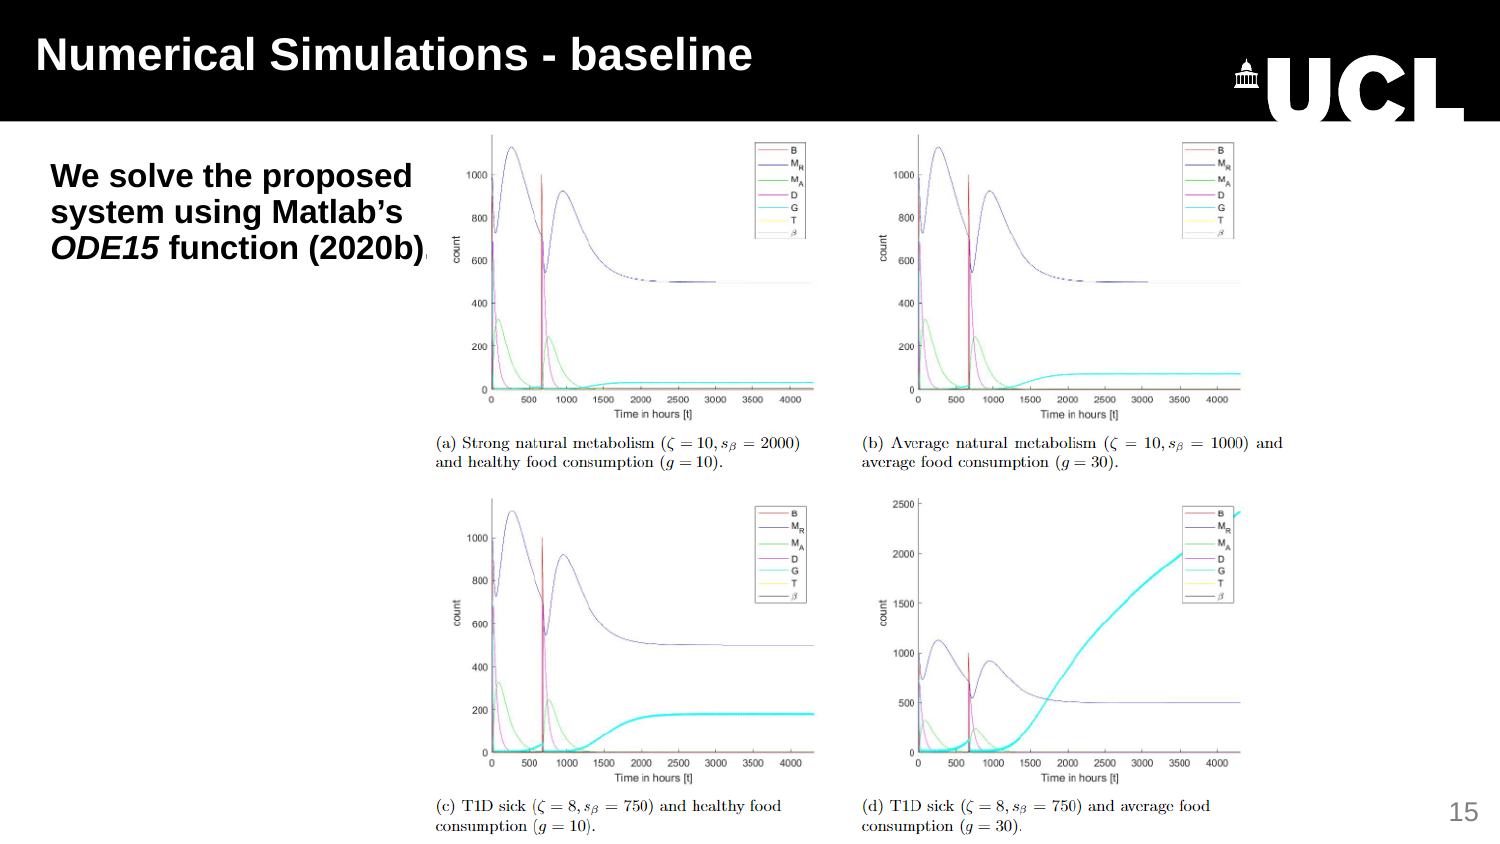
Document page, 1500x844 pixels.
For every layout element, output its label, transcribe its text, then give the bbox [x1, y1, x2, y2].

picture [427, 123, 1291, 844]
list We solve the proposed system using Matlab’s ODE15 function (2020b). [35, 151, 422, 767]
slide_number 15 [1403, 779, 1494, 844]
picture [1234, 58, 1259, 88]
list Numerical Simulations - baseline [35, 35, 1046, 84]
